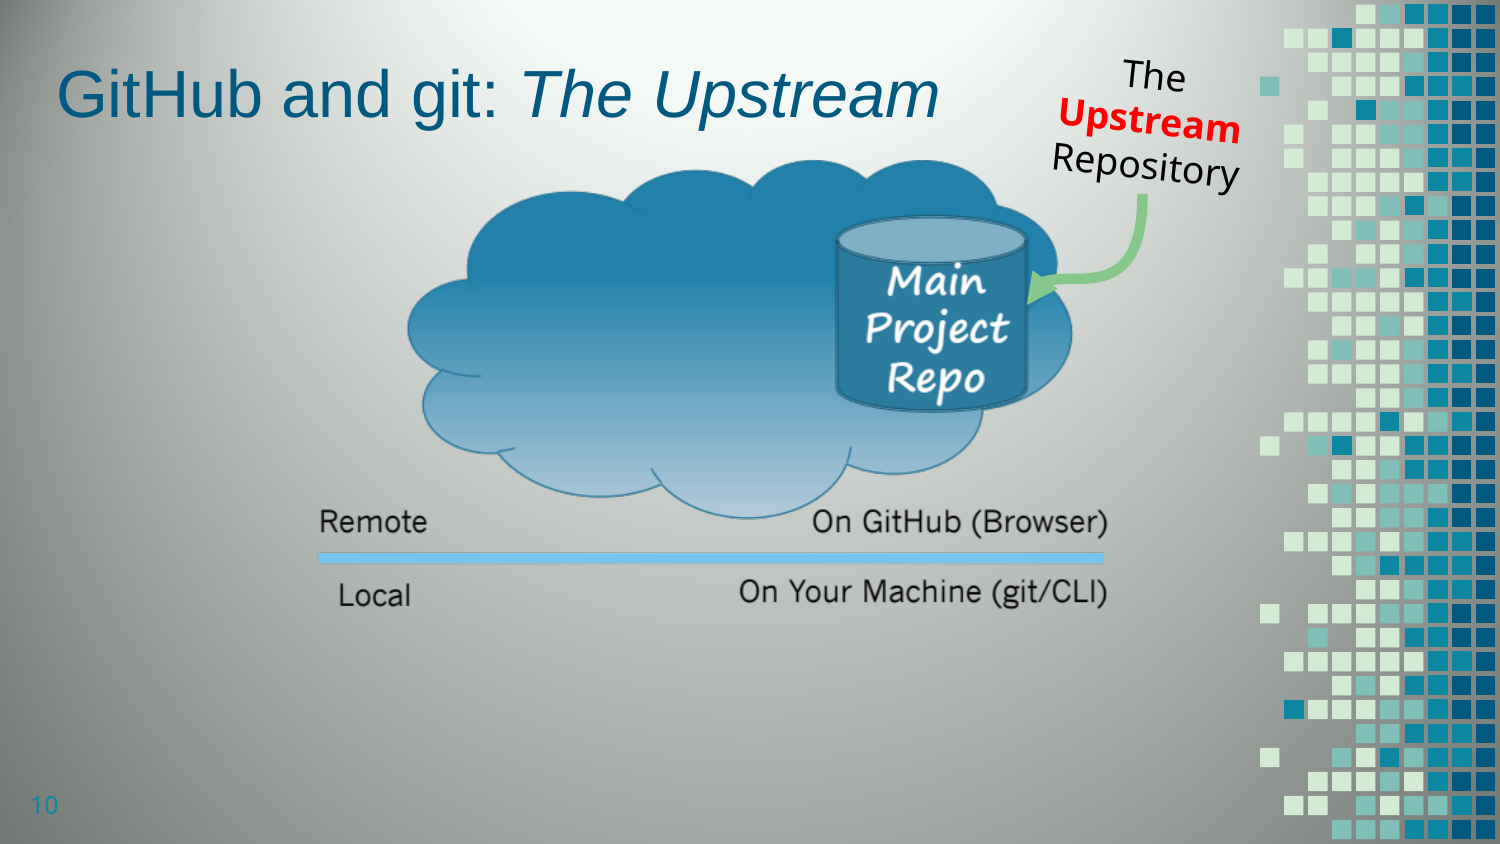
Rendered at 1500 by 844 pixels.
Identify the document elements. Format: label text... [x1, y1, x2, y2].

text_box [1026, 44, 1266, 305]
title GitHub and git: The Upstream [41, 4, 1151, 146]
slide_number 10 [15, 774, 105, 839]
picture [0, 0, 1500, 844]
